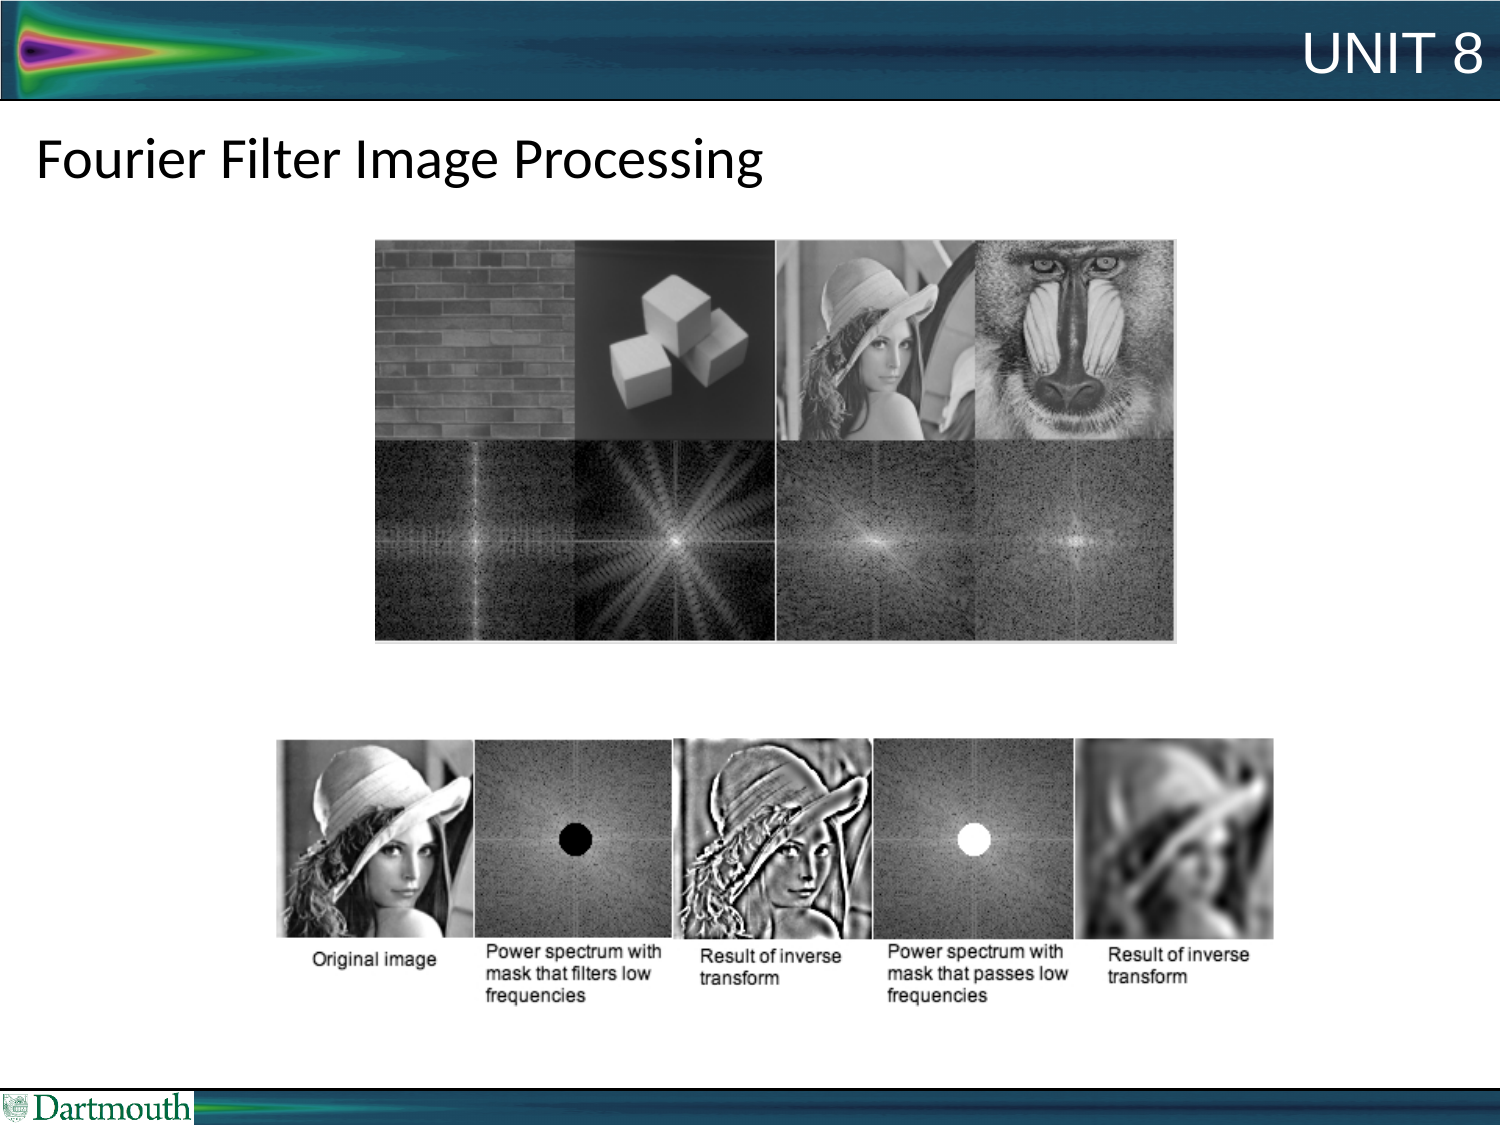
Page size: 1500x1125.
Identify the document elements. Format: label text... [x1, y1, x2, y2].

picture [0, 1091, 1500, 1125]
picture [374, 238, 1177, 645]
text_box Fourier Filter Image Processing [22, 112, 779, 198]
picture [2, 1, 287, 99]
picture [274, 737, 1277, 1007]
title Unit 8 [287, 0, 1500, 100]
